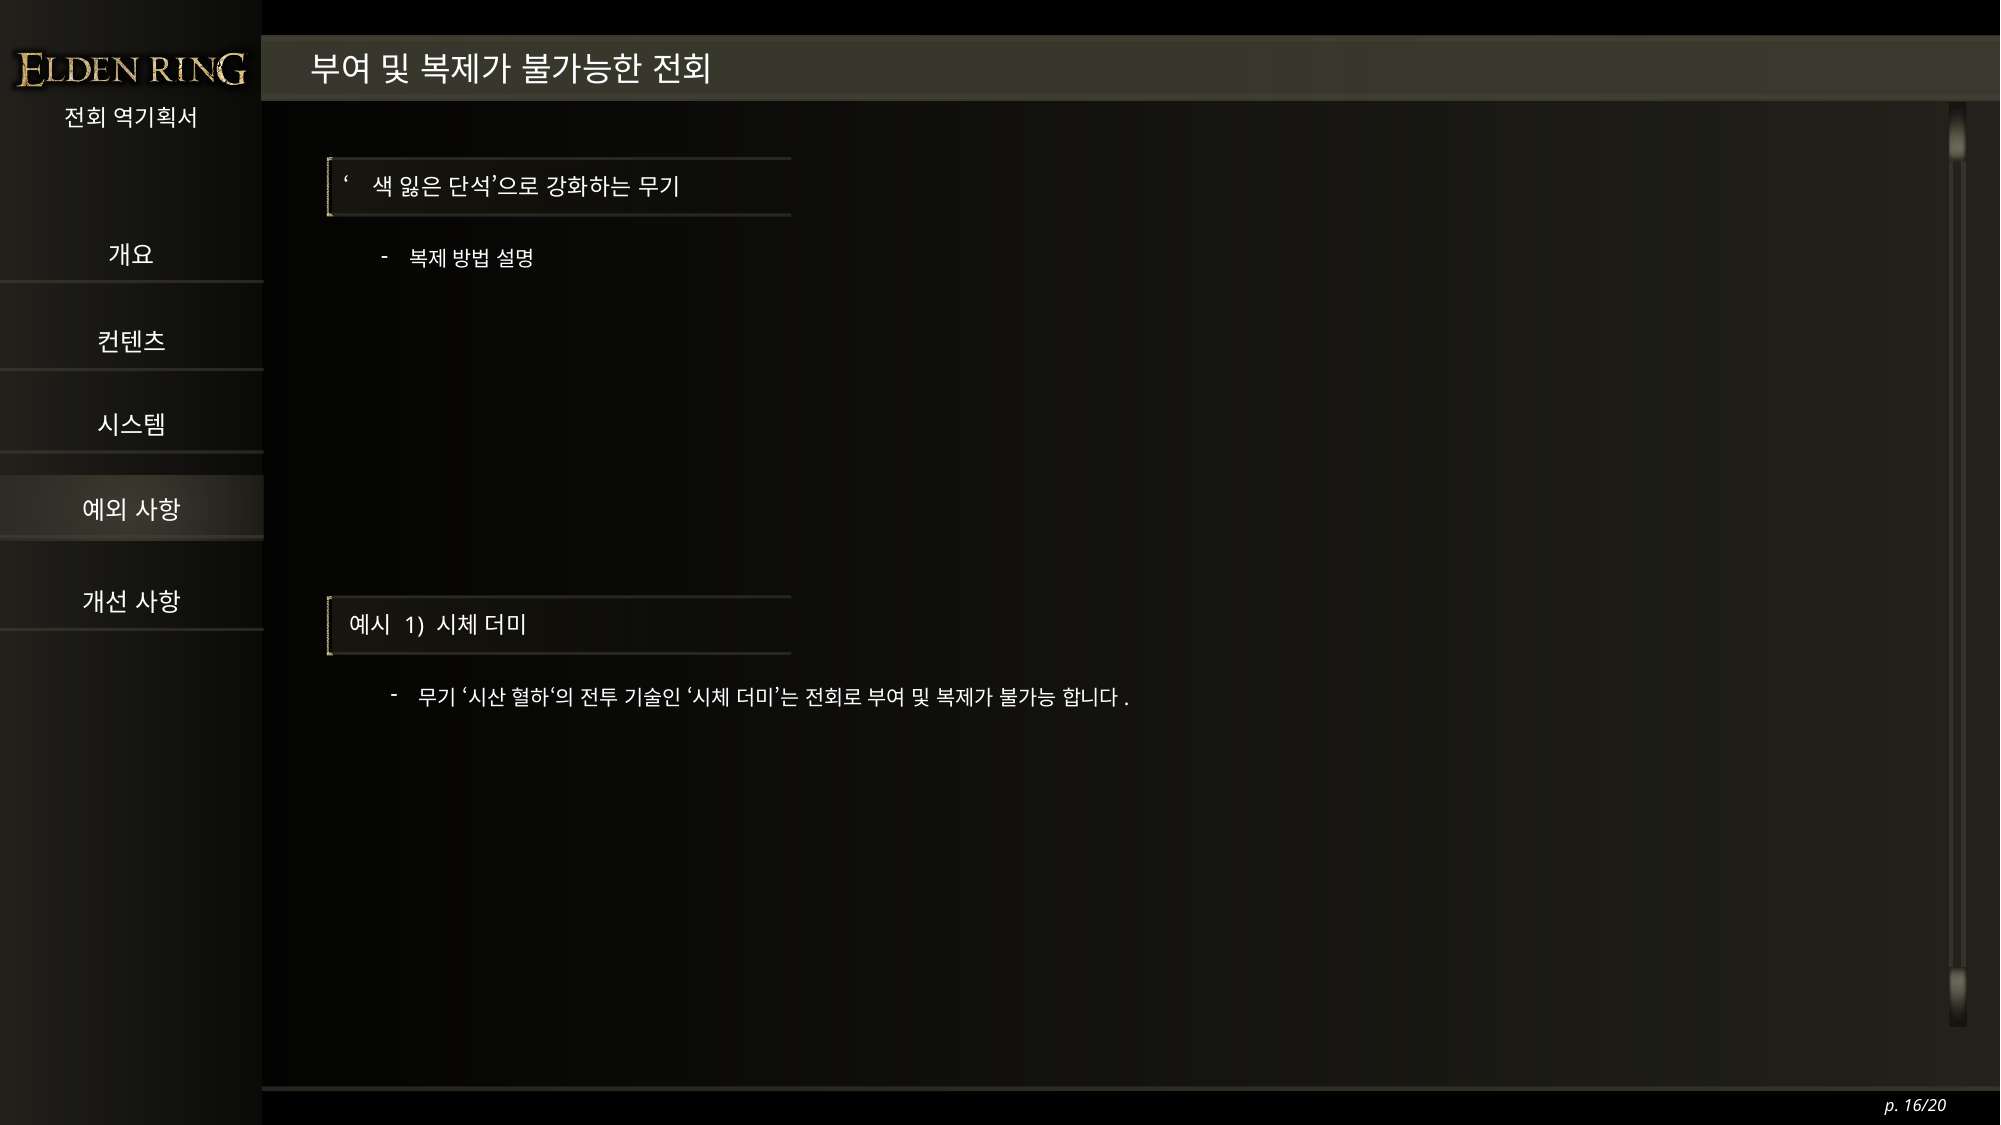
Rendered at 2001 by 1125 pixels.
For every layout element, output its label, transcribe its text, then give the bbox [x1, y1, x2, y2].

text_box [326, 155, 792, 280]
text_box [261, 35, 2000, 101]
picture [0, 47, 261, 93]
picture [1949, 968, 1967, 1027]
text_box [326, 594, 1159, 718]
picture [1948, 102, 1967, 162]
slide_number p. 16/20 [1818, 1088, 1962, 1125]
